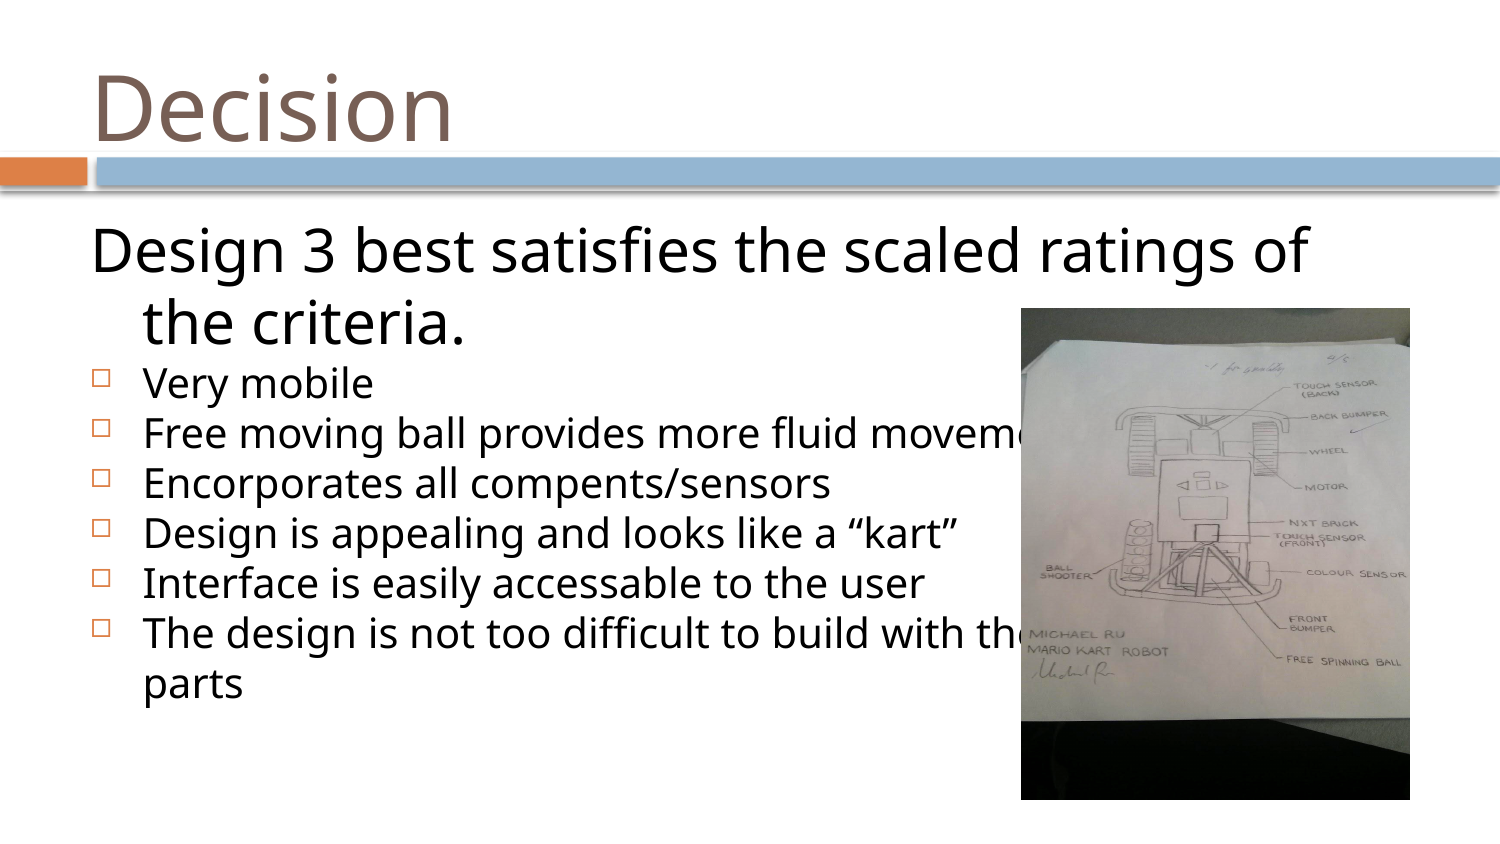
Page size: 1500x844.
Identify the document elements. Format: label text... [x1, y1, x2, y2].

list Design 3 best satisfies the scaled ratings of the criteria. Very mobile Free moving ball provides more fluid movement Encorporates all compents/sensors Design is appealing and looks like a “kart” Interface is easily accessable to the user The design is not too difficult to build with the given parts [75, 196, 1425, 808]
title Decision [75, 33, 1425, 175]
picture [1021, 308, 1410, 801]
